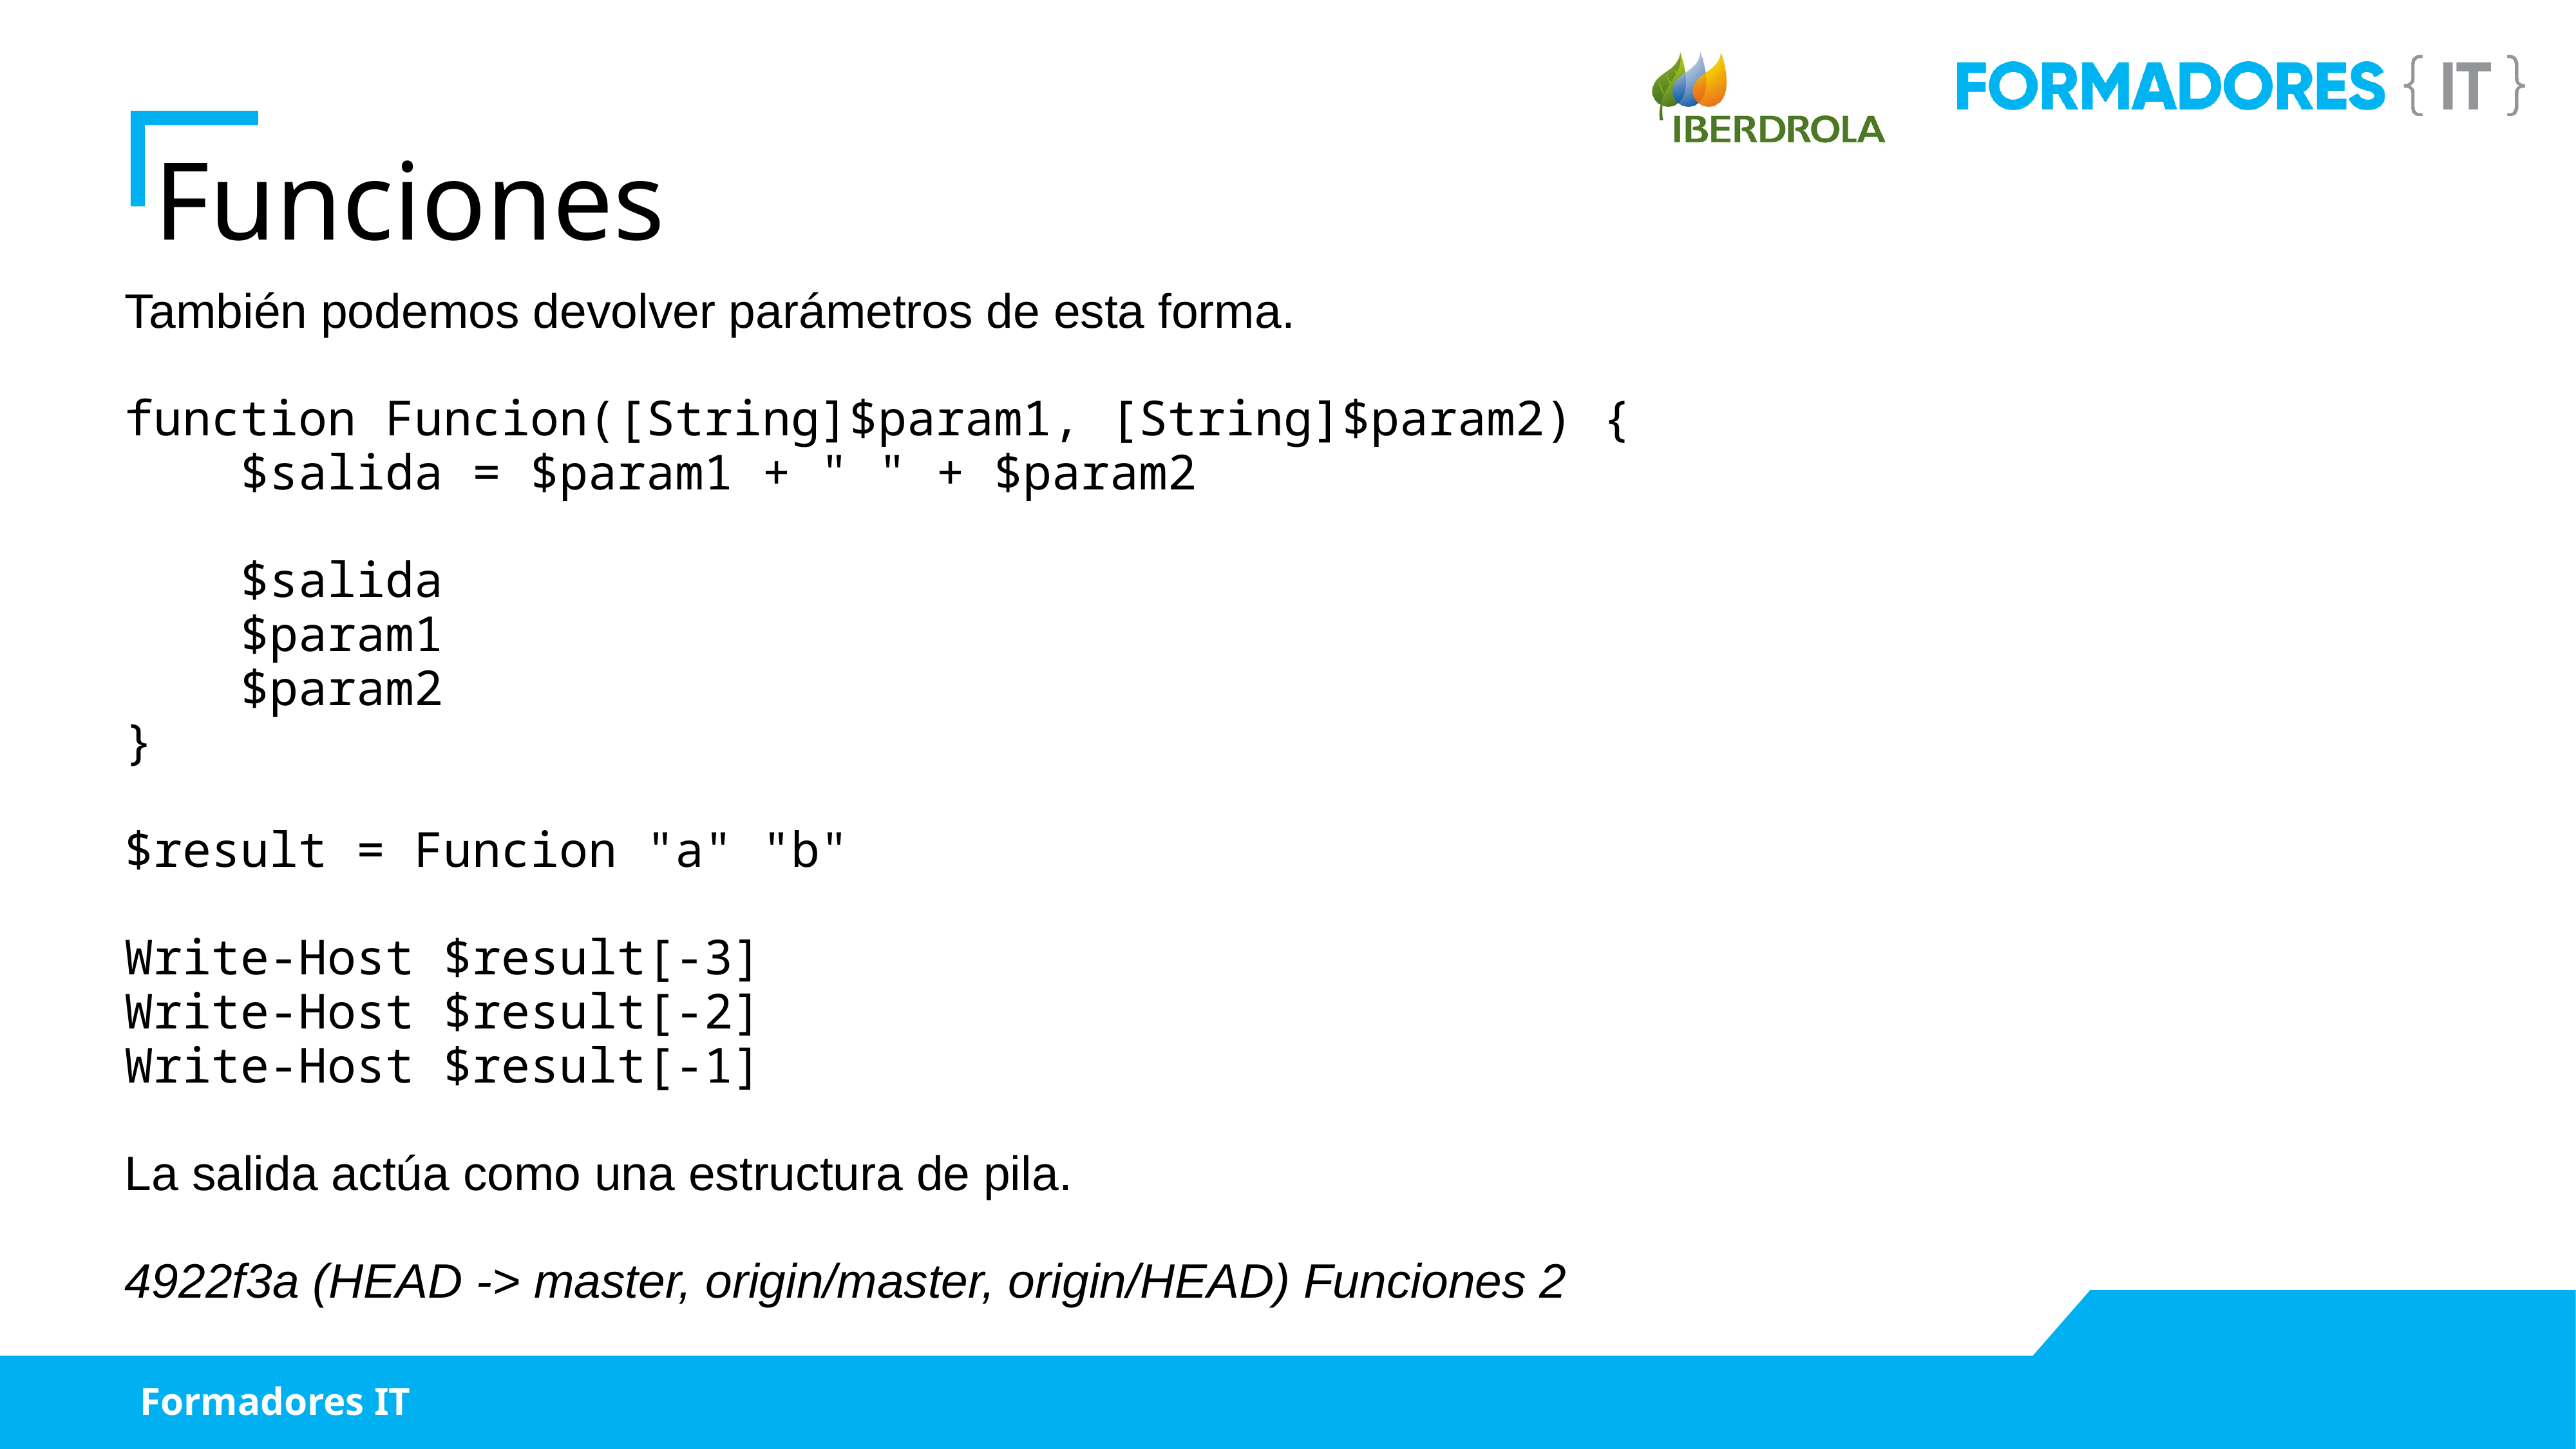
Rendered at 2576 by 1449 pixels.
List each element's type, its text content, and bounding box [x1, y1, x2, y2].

picture [1645, 21, 1890, 175]
picture [1957, 55, 2525, 116]
text_box También podemos devolver parámetros de esta forma. function Funcion([String]$param1, [String]$param2) { $salida = $param1 + " " + $param2 $salida $param1 $param2 } $result = Funcion "a" "b" Write-Host $result[-3] Write-Host $result[-2] Write-Host $result[-1] La salida actúa como una estructura de pila. 4922f3a (HEAD -> master, origin/master, origin/HEAD) Funciones 2 [115, 280, 2443, 1156]
text_box [152, 308, 2407, 1184]
text_box Funciones [144, 128, 675, 267]
